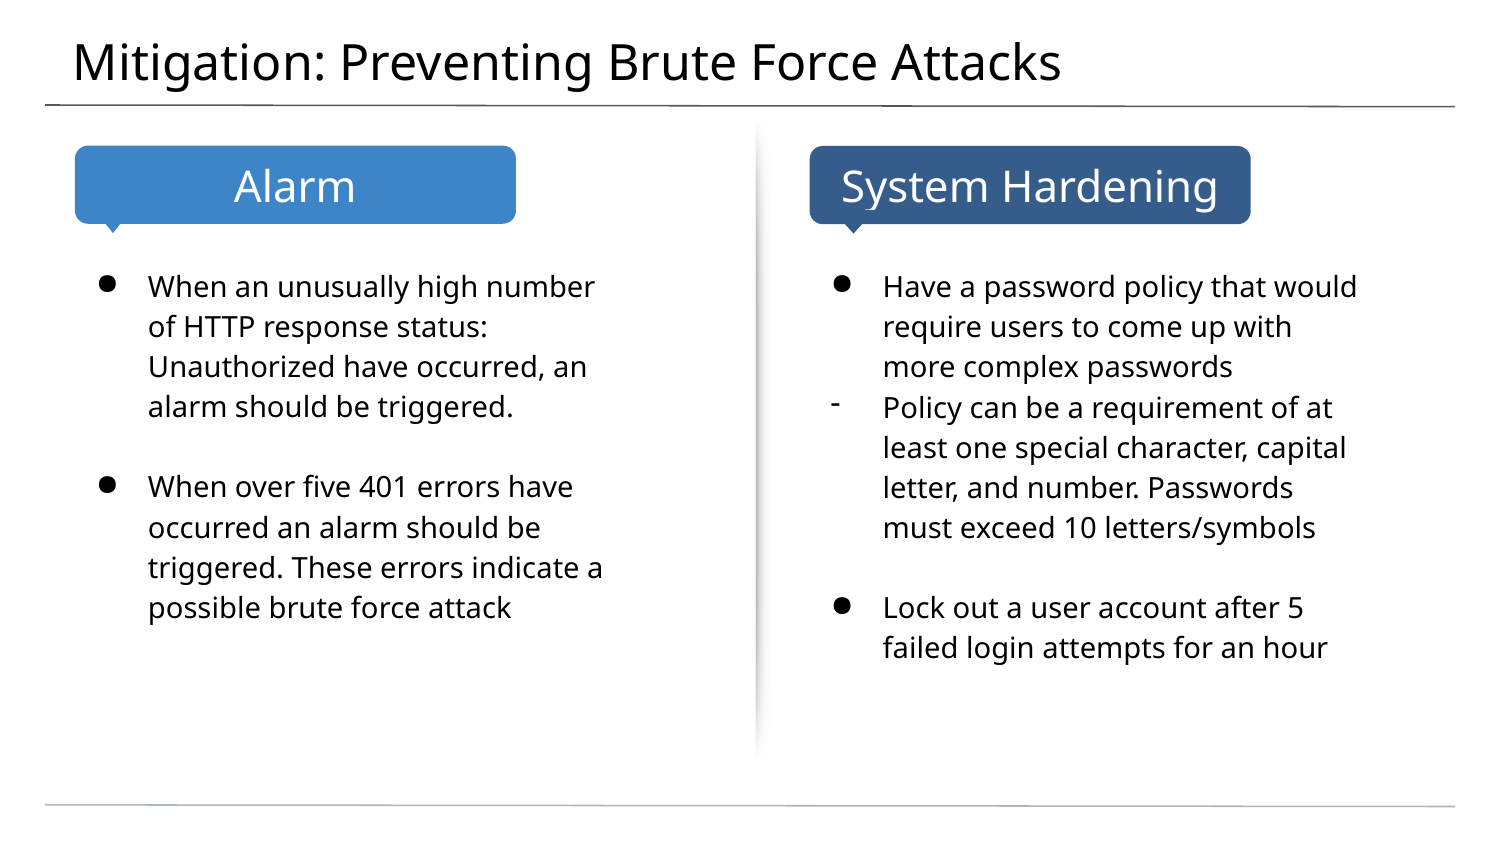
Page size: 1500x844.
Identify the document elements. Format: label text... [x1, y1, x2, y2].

picture [703, 107, 839, 782]
subtitle When an unusually high number of HTTP response status: Unauthorized have occurred, an alarm should be triggered. When over five 401 errors have occurred an alarm should be triggered. These errors indicate a possible brute force attack [0, 262, 704, 805]
title Mitigation: Preventing Brute Force Attacks [0, 0, 1500, 88]
subtitle Have a password policy that would require users to come up with more complex passwords Policy can be a requirement of at least one special character, capital letter, and number. Passwords must exceed 10 letters/symbols Lock out a user account after 5 failed login attempts for an hour [732, 263, 1438, 805]
